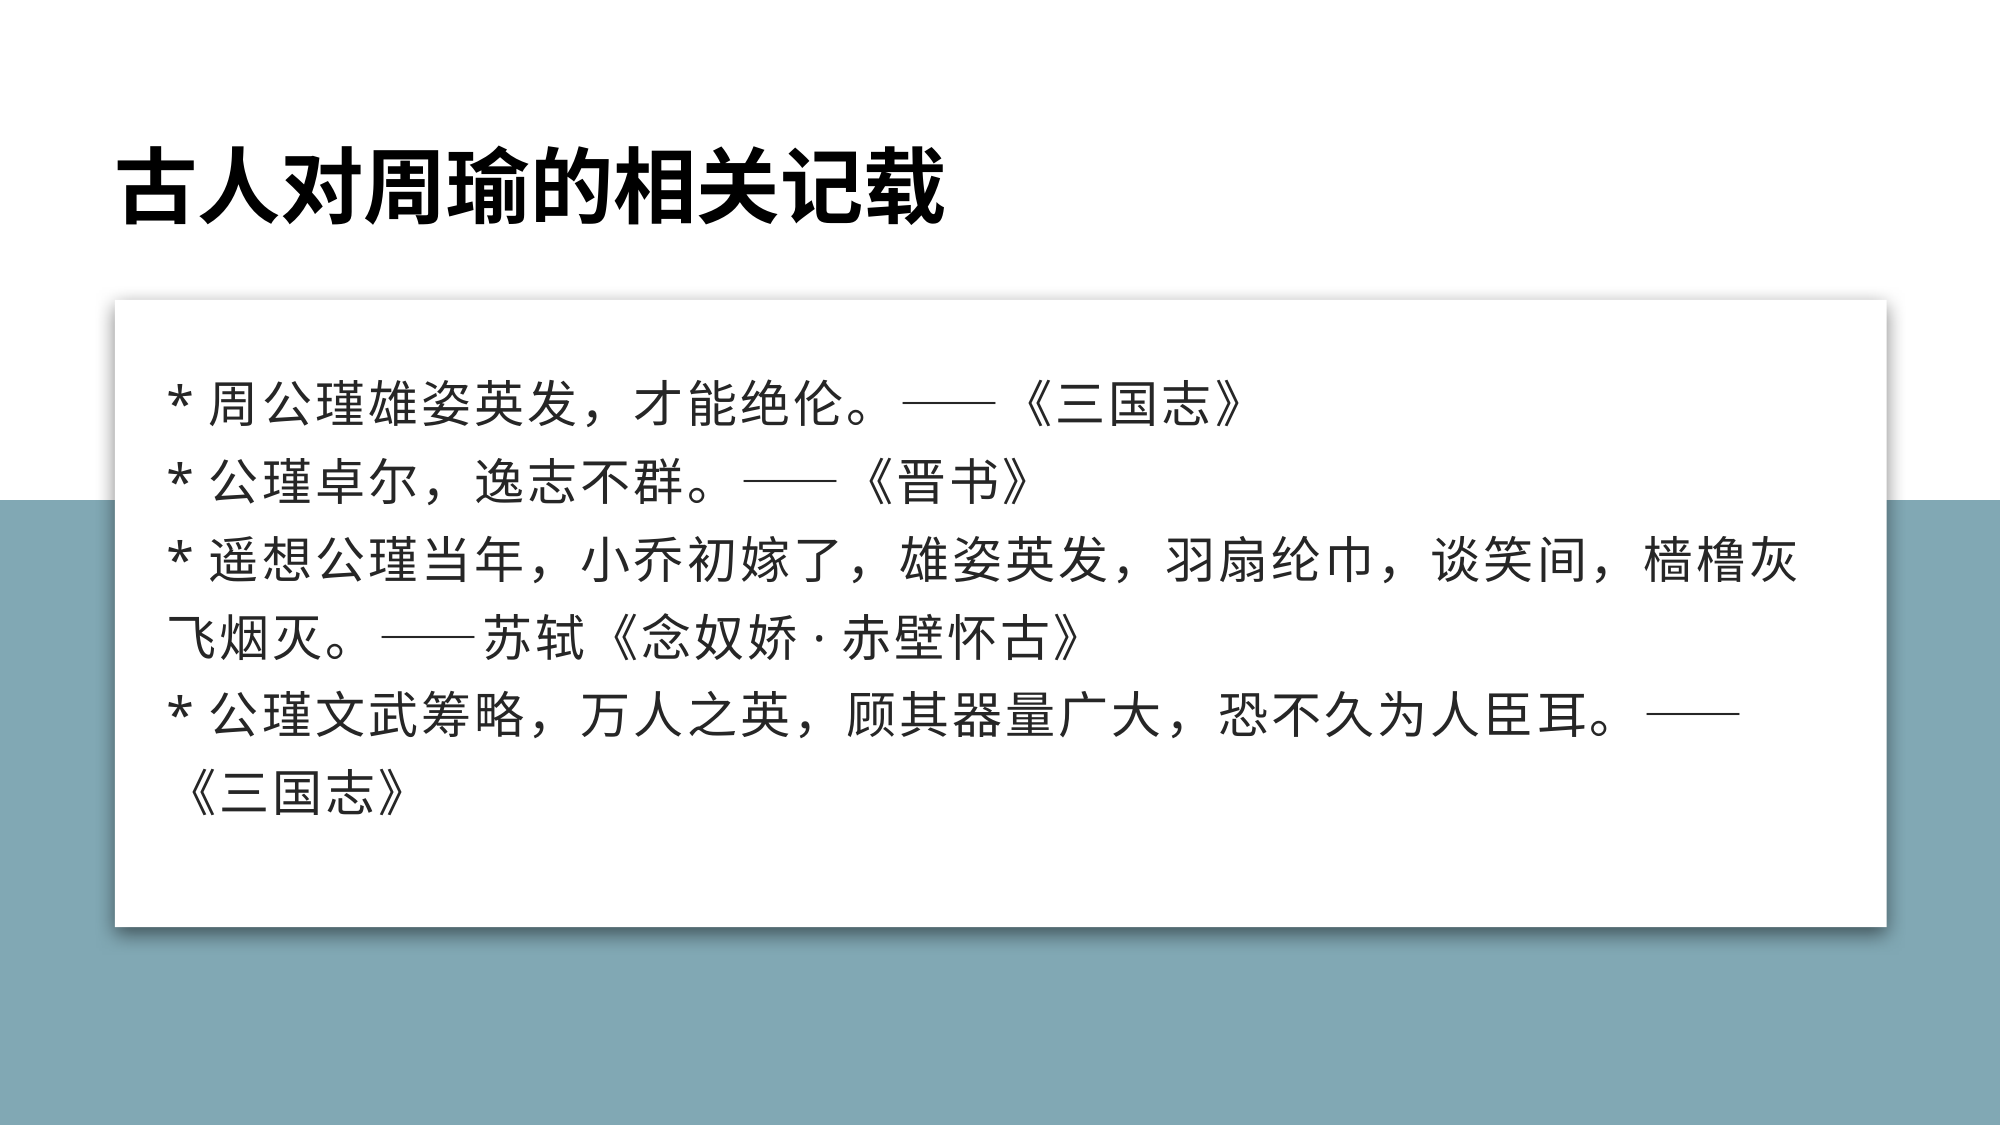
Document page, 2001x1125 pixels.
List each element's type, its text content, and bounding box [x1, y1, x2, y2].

text_box [114, 299, 1888, 928]
title 古人对周瑜的相关记载 [114, 92, 1886, 234]
text_box *周公瑾雄姿英发，才能绝伦。——《三国志》 *公瑾卓尔，逸志不群。——《晋书》 *遥想公瑾当年，小乔初嫁了，雄姿英发，羽扇纶巾，谈笑间，樯橹灰 飞烟灭。——苏轼《念奴娇·赤壁怀古》 *公瑾文武筹略，万人之英，顾其器量广大，恐不久为人臣耳。——《三国志》 [150, 350, 1850, 900]
text_box [0, 499, 2000, 1125]
